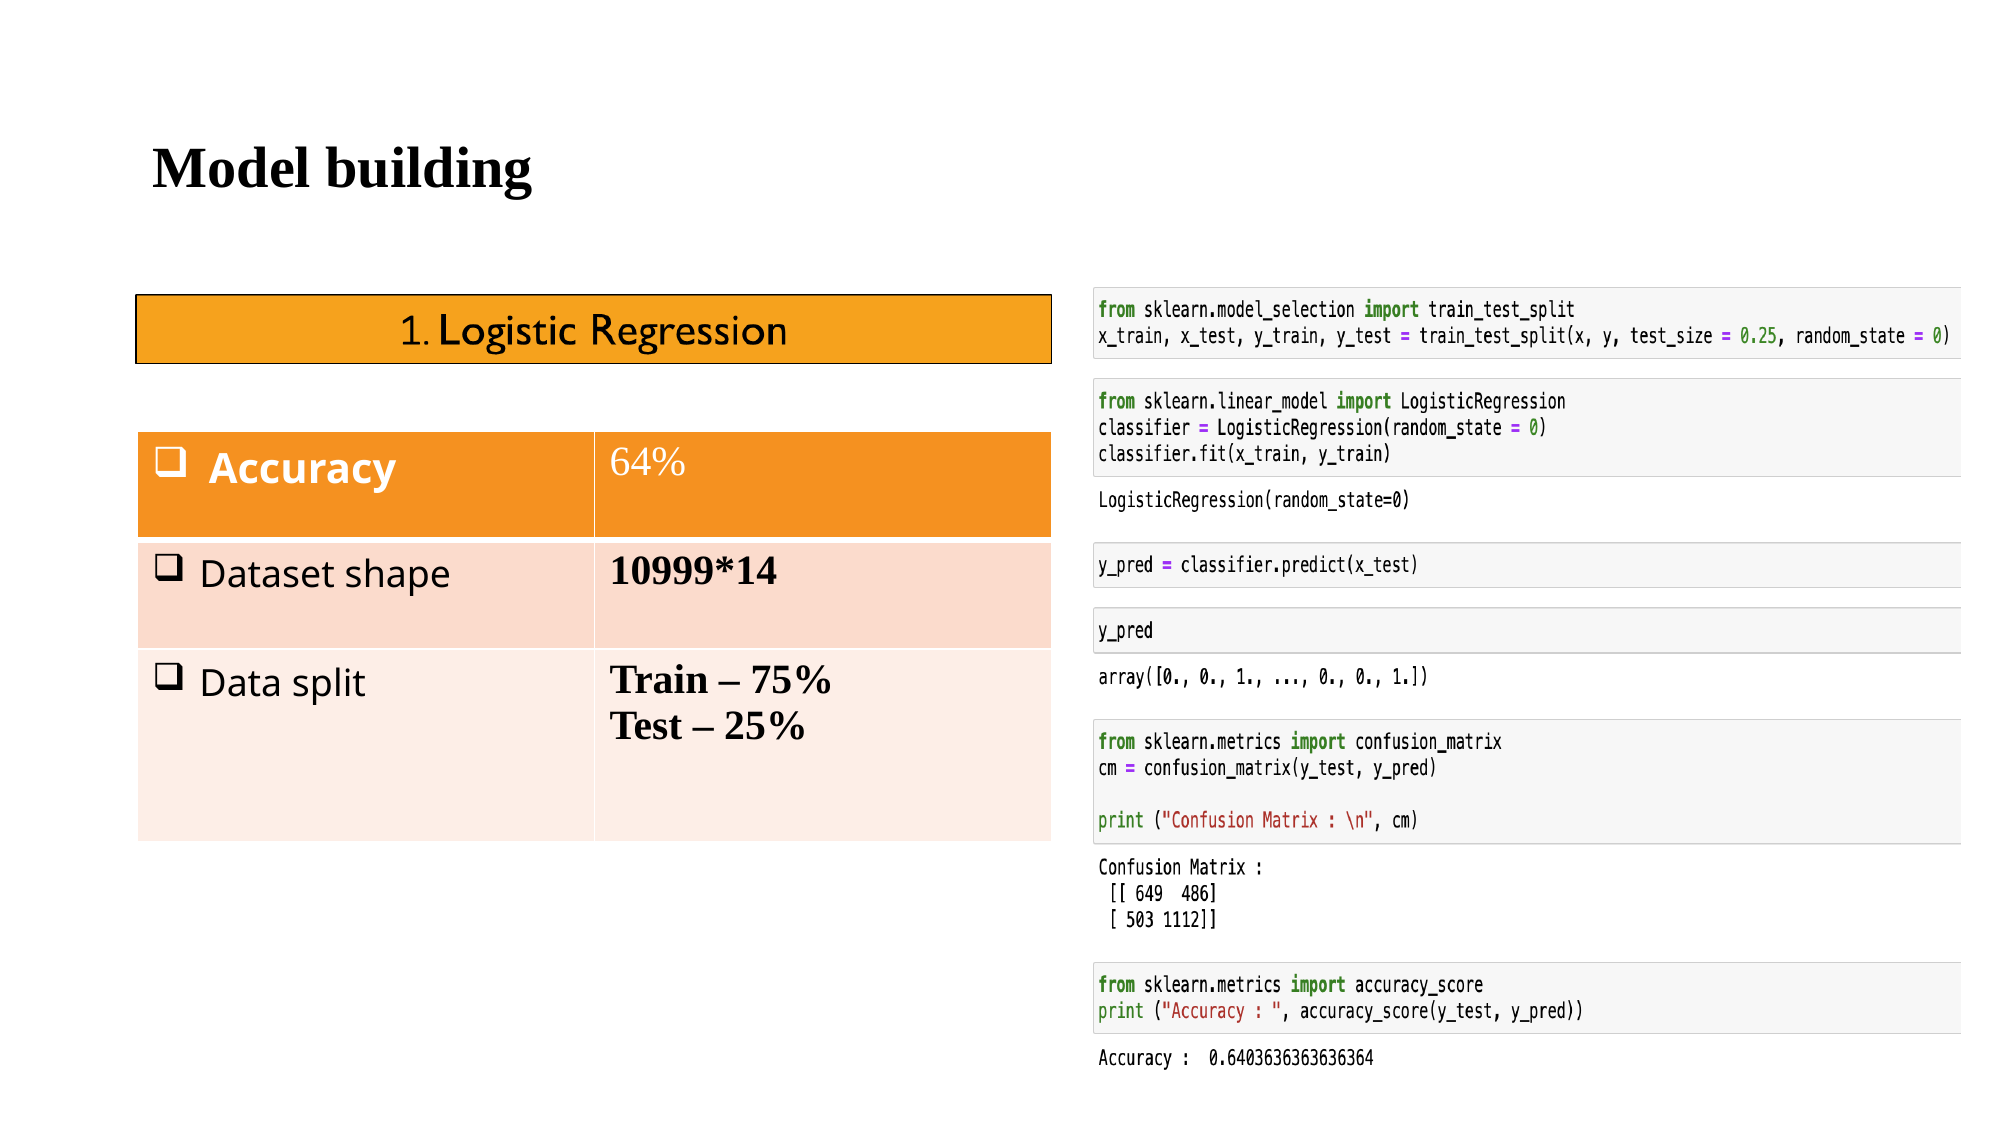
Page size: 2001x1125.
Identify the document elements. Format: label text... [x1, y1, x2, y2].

table_cell Data split [138, 650, 594, 841]
table_header 64% [595, 432, 1051, 537]
picture [135, 286, 1052, 383]
title Model building [137, 59, 1863, 278]
table_cell Dataset shape [138, 543, 594, 648]
table_cell Train – 75% Test – 25% [595, 650, 1051, 841]
table_header Accuracy [138, 432, 594, 537]
picture [1084, 277, 1961, 1081]
table_cell 10999*14 [595, 543, 1051, 648]
